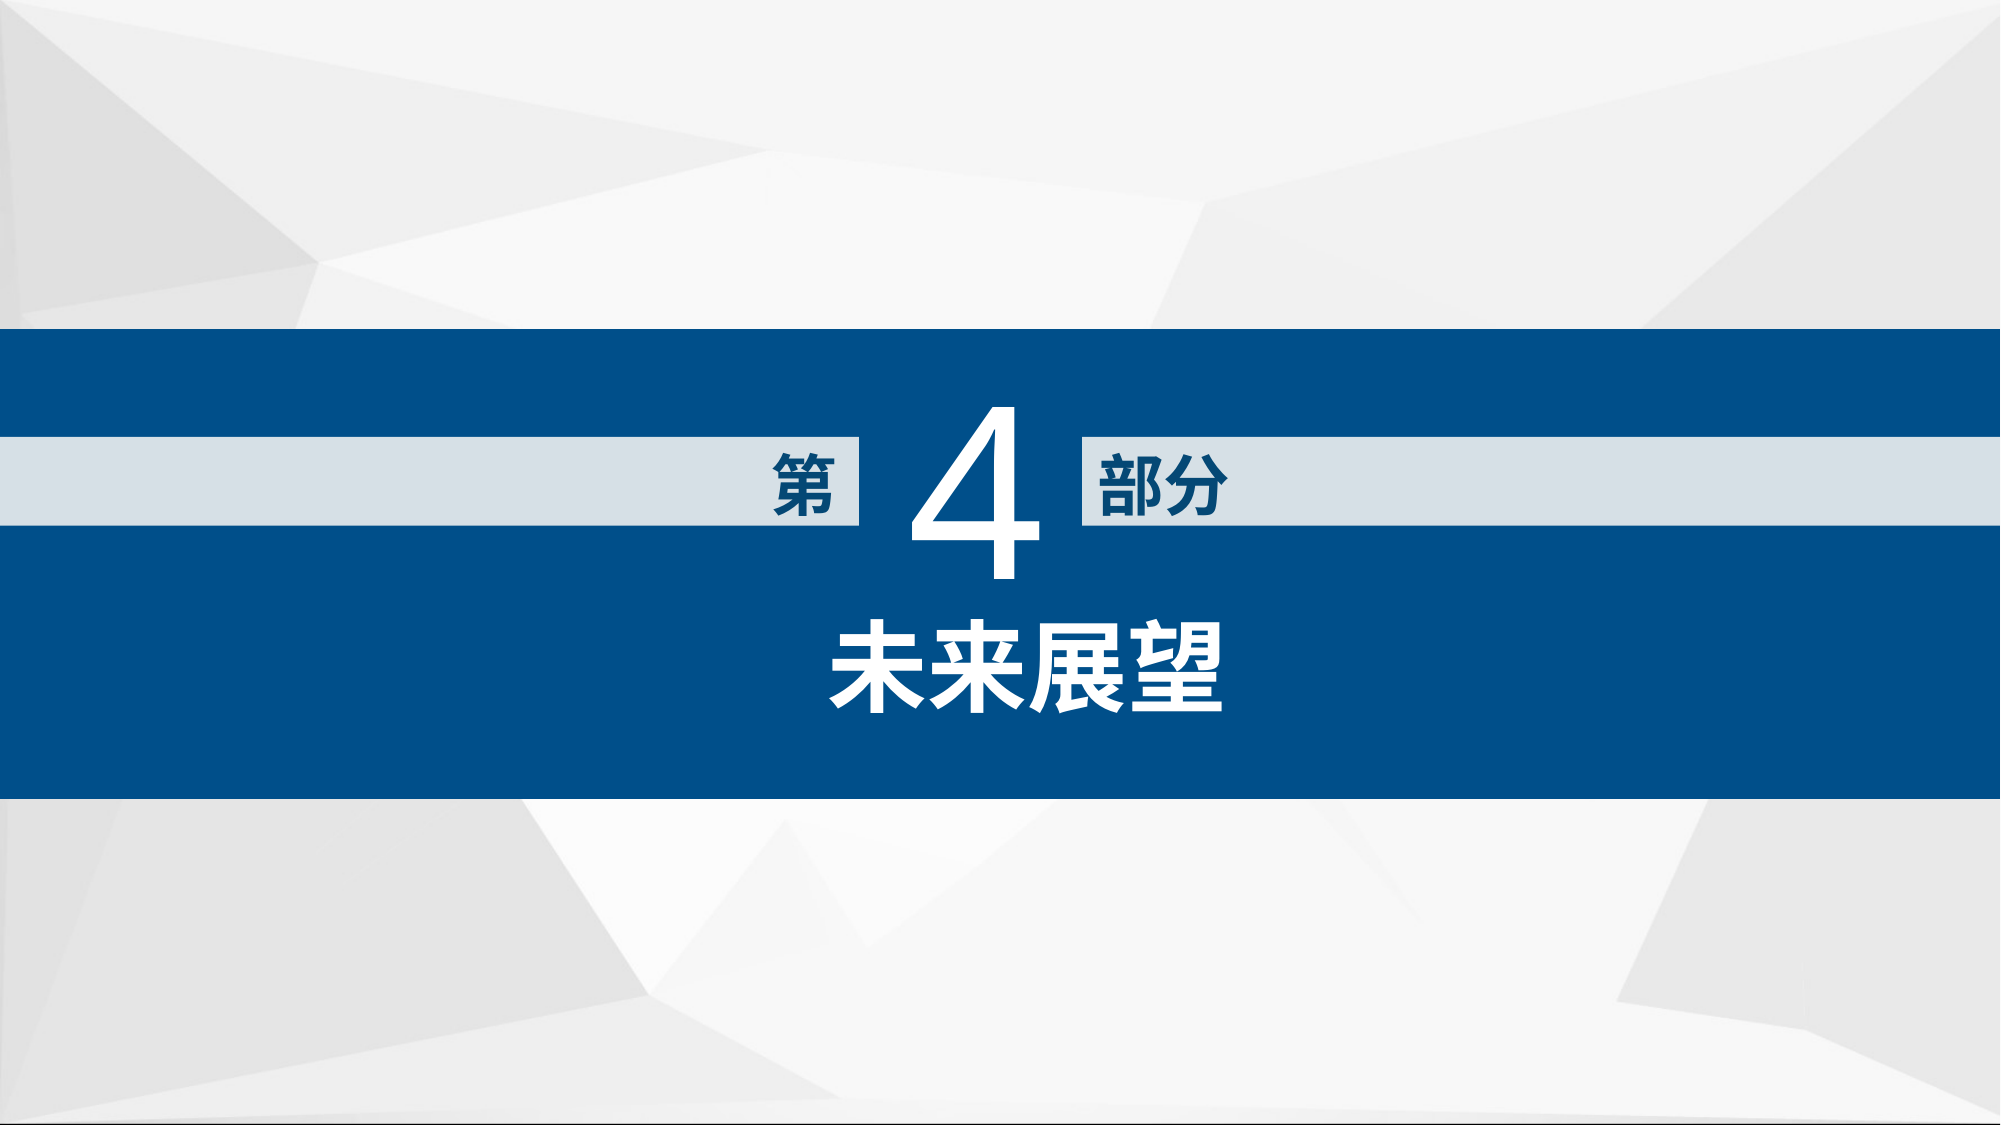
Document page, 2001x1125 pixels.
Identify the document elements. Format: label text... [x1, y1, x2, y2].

text_box [0, 329, 2000, 436]
text_box [0, 527, 2000, 799]
text_box 第 [755, 436, 850, 532]
text_box 未来展望 [81, 597, 1974, 732]
text_box 4 [849, 332, 1102, 597]
picture [0, 0, 2001, 1125]
text_box [1485, 436, 2000, 527]
text_box 部分 [1082, 436, 1485, 532]
text_box [0, 436, 755, 527]
